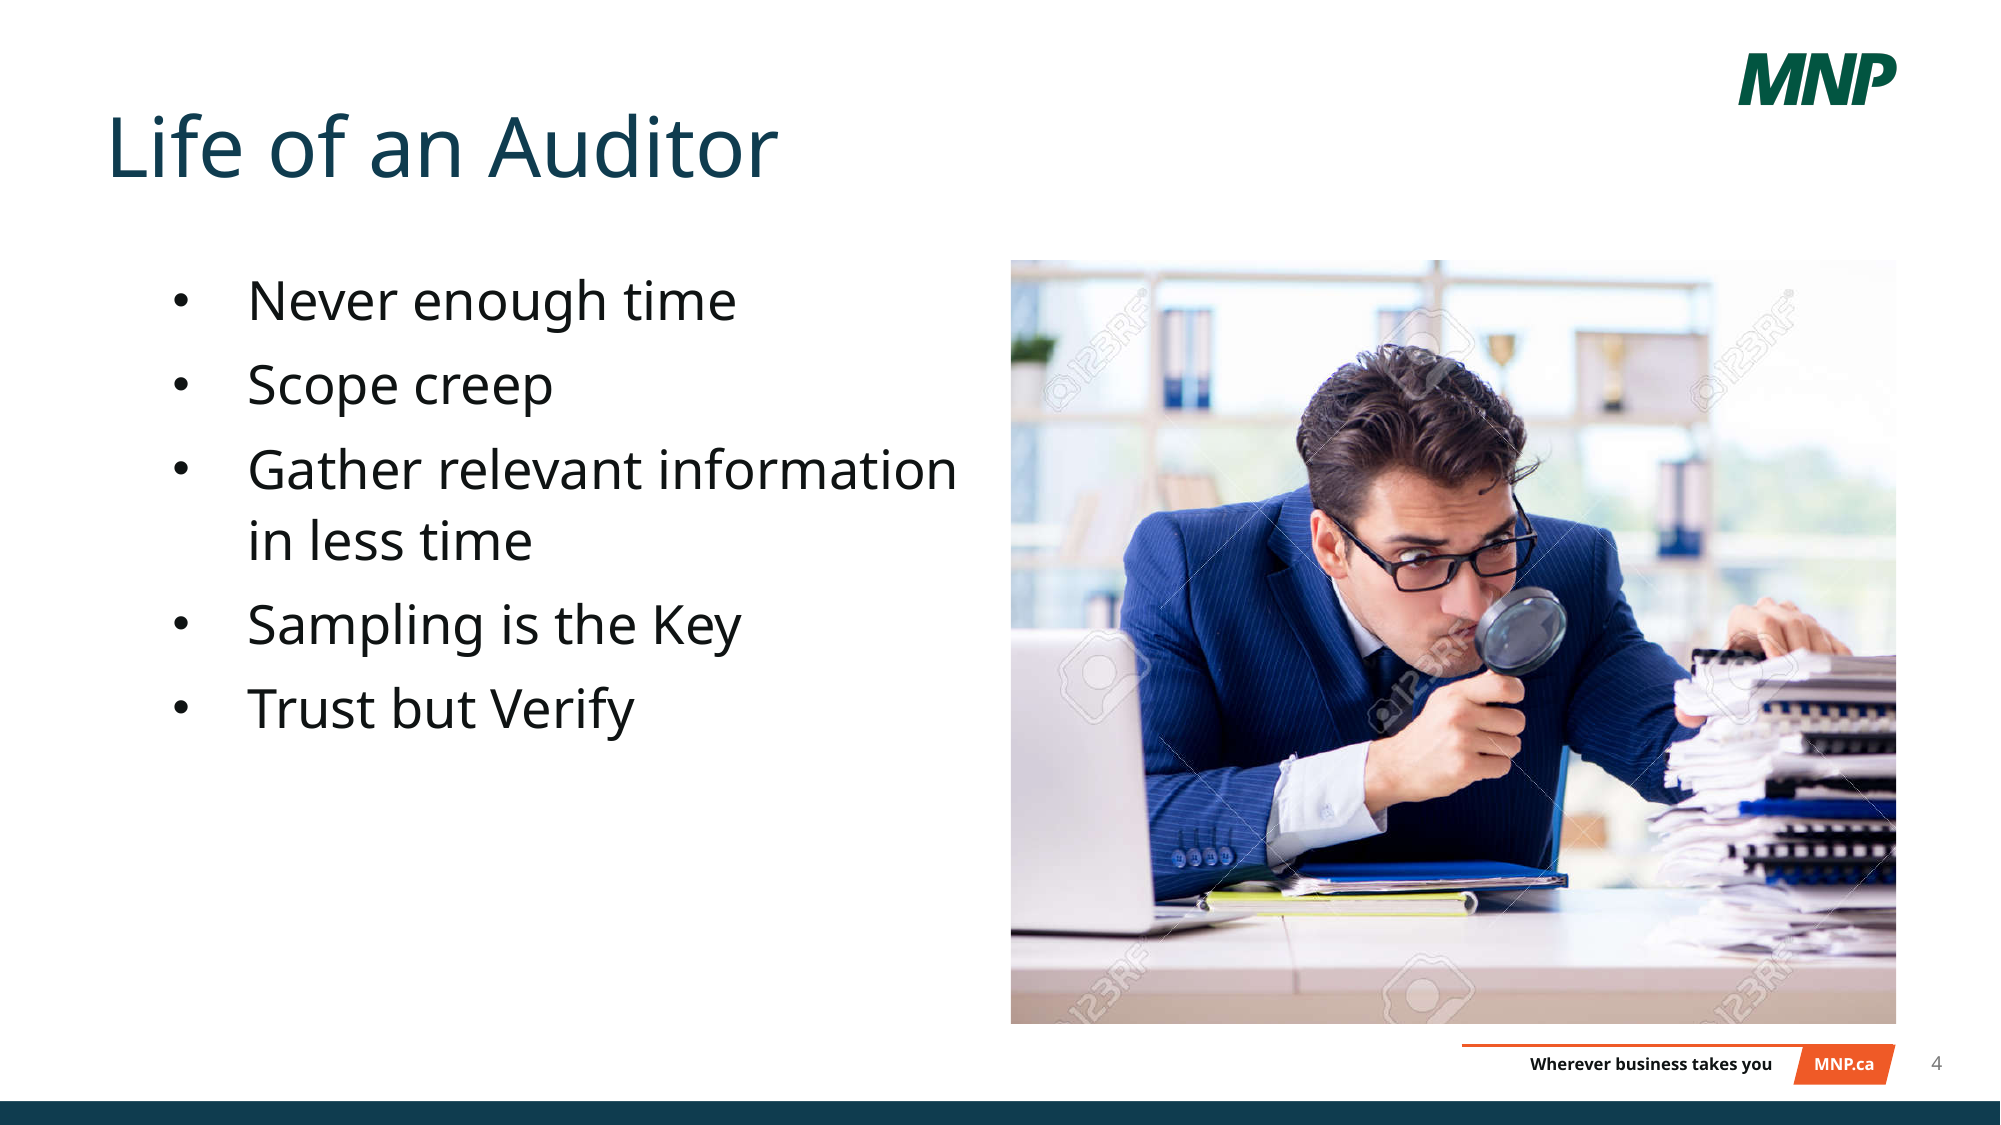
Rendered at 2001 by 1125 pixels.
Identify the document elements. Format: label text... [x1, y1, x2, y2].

picture [1010, 260, 1897, 1024]
picture [1733, 48, 1905, 79]
slide_number 4 [1895, 1043, 1978, 1085]
text_box [923, 79, 1924, 140]
title Life of an Auditor [105, 105, 1896, 197]
text_box [103, 667, 1895, 1085]
list Never enough time Scope creep Gather relevant information in less time Sampling is the Key Trust but Verify [105, 260, 989, 667]
